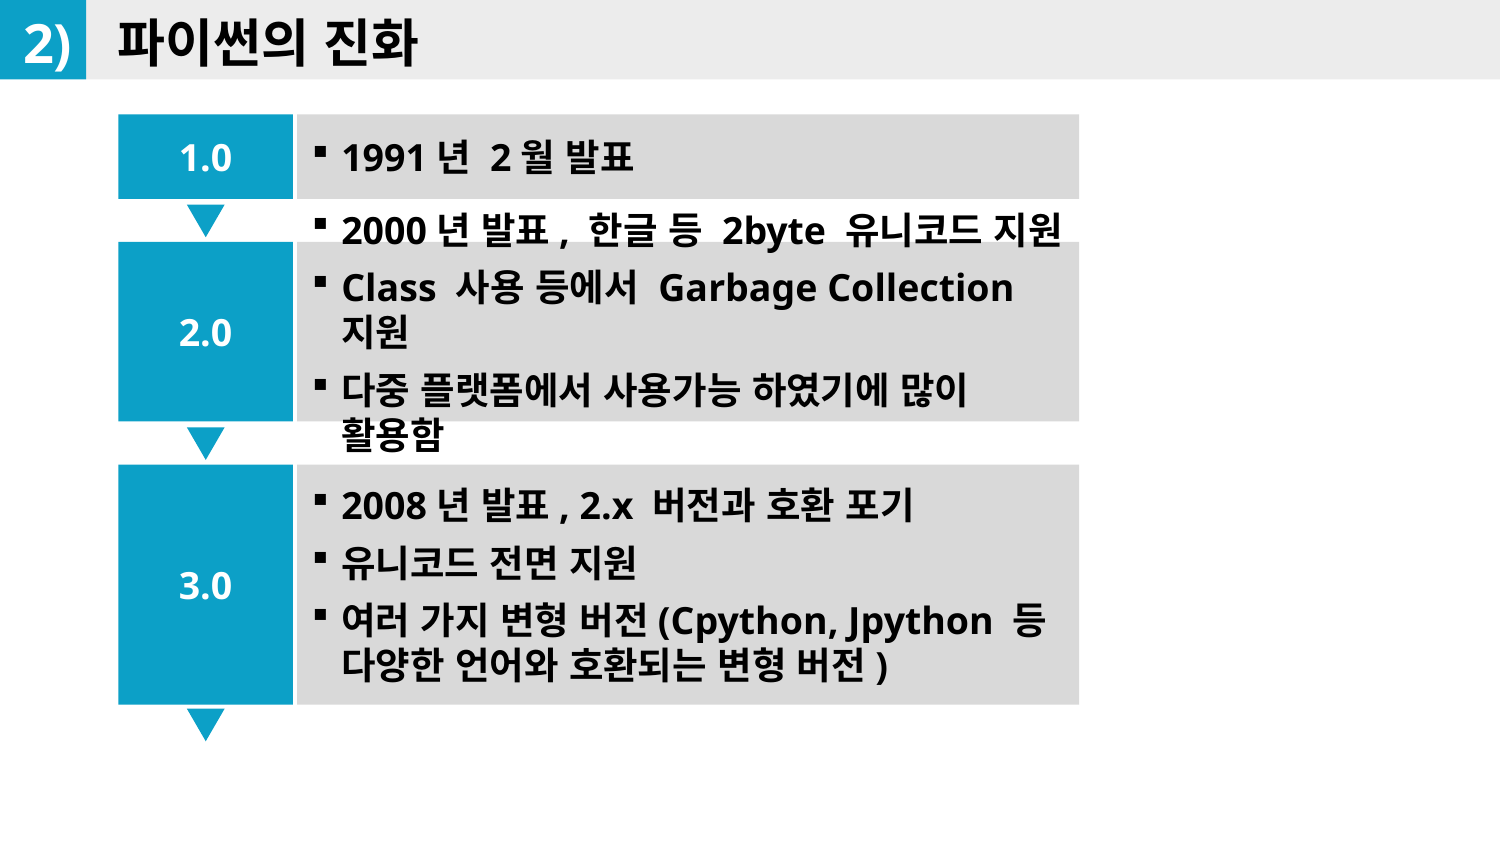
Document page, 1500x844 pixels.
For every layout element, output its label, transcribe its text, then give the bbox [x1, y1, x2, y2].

text_box [186, 209, 225, 240]
text_box 파이썬의 진화 [98, 0, 1436, 85]
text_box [118, 464, 1080, 705]
text_box [186, 713, 225, 744]
text_box 2) [0, 0, 98, 86]
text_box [118, 241, 1080, 422]
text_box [118, 114, 1080, 200]
text_box [185, 430, 226, 463]
